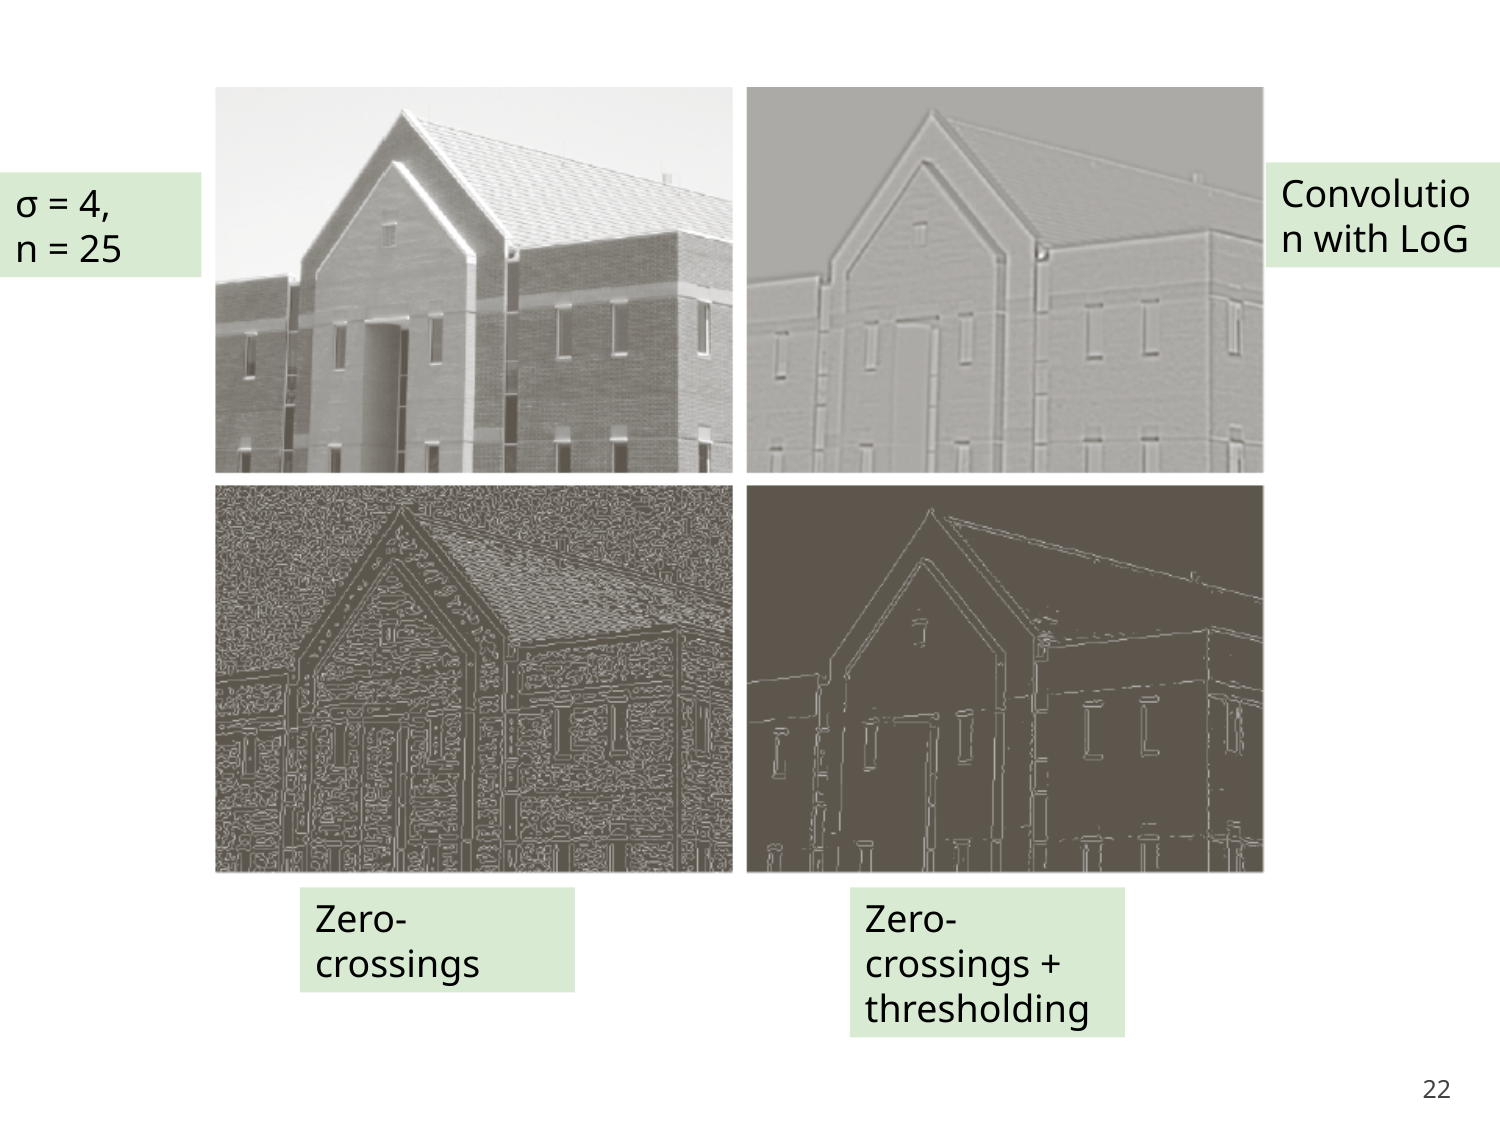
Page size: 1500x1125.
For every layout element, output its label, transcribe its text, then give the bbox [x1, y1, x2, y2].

text_box σ = 4, n = 25 [0, 172, 202, 278]
text_box Zero-crossings + thresholding [849, 887, 1125, 1038]
slide_number ‹#› [1345, 1062, 1467, 1108]
text_box Convolution with LoG [1270, 162, 1500, 268]
picture [210, 87, 1267, 876]
text_box Zero-crossings [300, 887, 575, 993]
